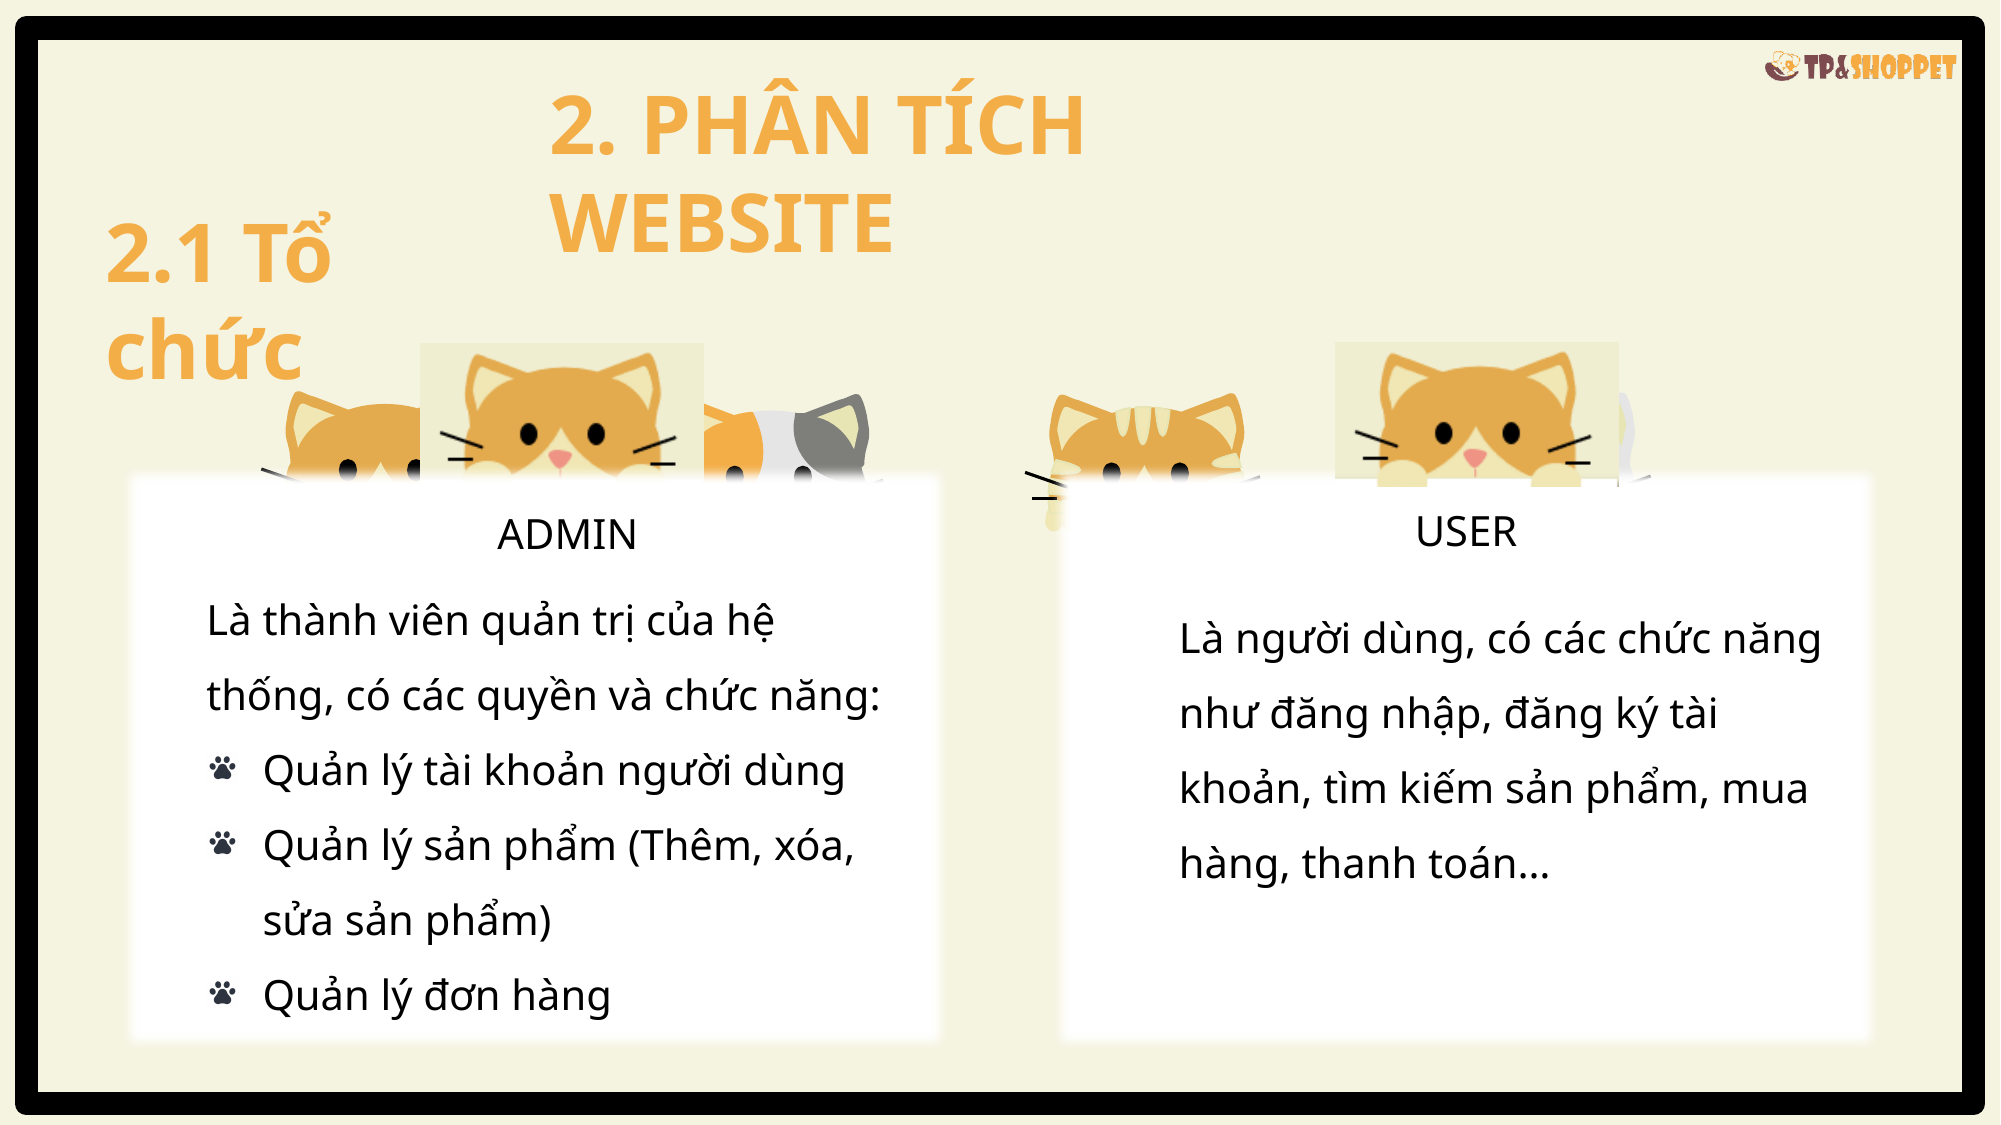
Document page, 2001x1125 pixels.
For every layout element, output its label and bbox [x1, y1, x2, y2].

picture [1757, 51, 1959, 81]
picture [419, 343, 704, 488]
text_box [24, 26, 1976, 1106]
picture [1335, 342, 1619, 487]
